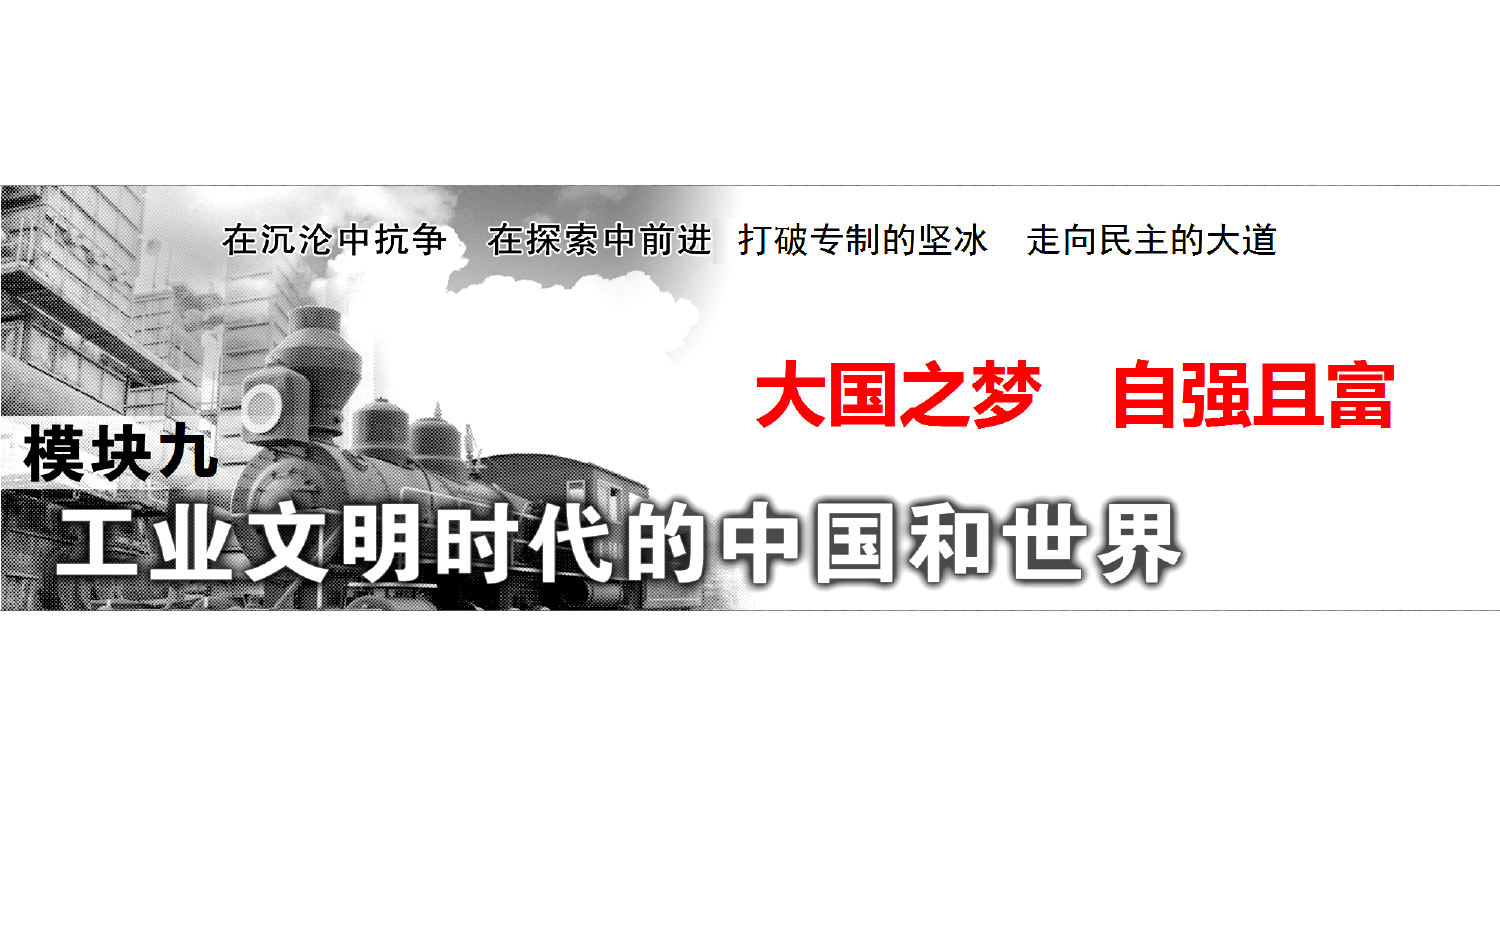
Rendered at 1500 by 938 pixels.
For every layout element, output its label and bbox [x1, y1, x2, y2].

picture [0, 184, 1500, 611]
